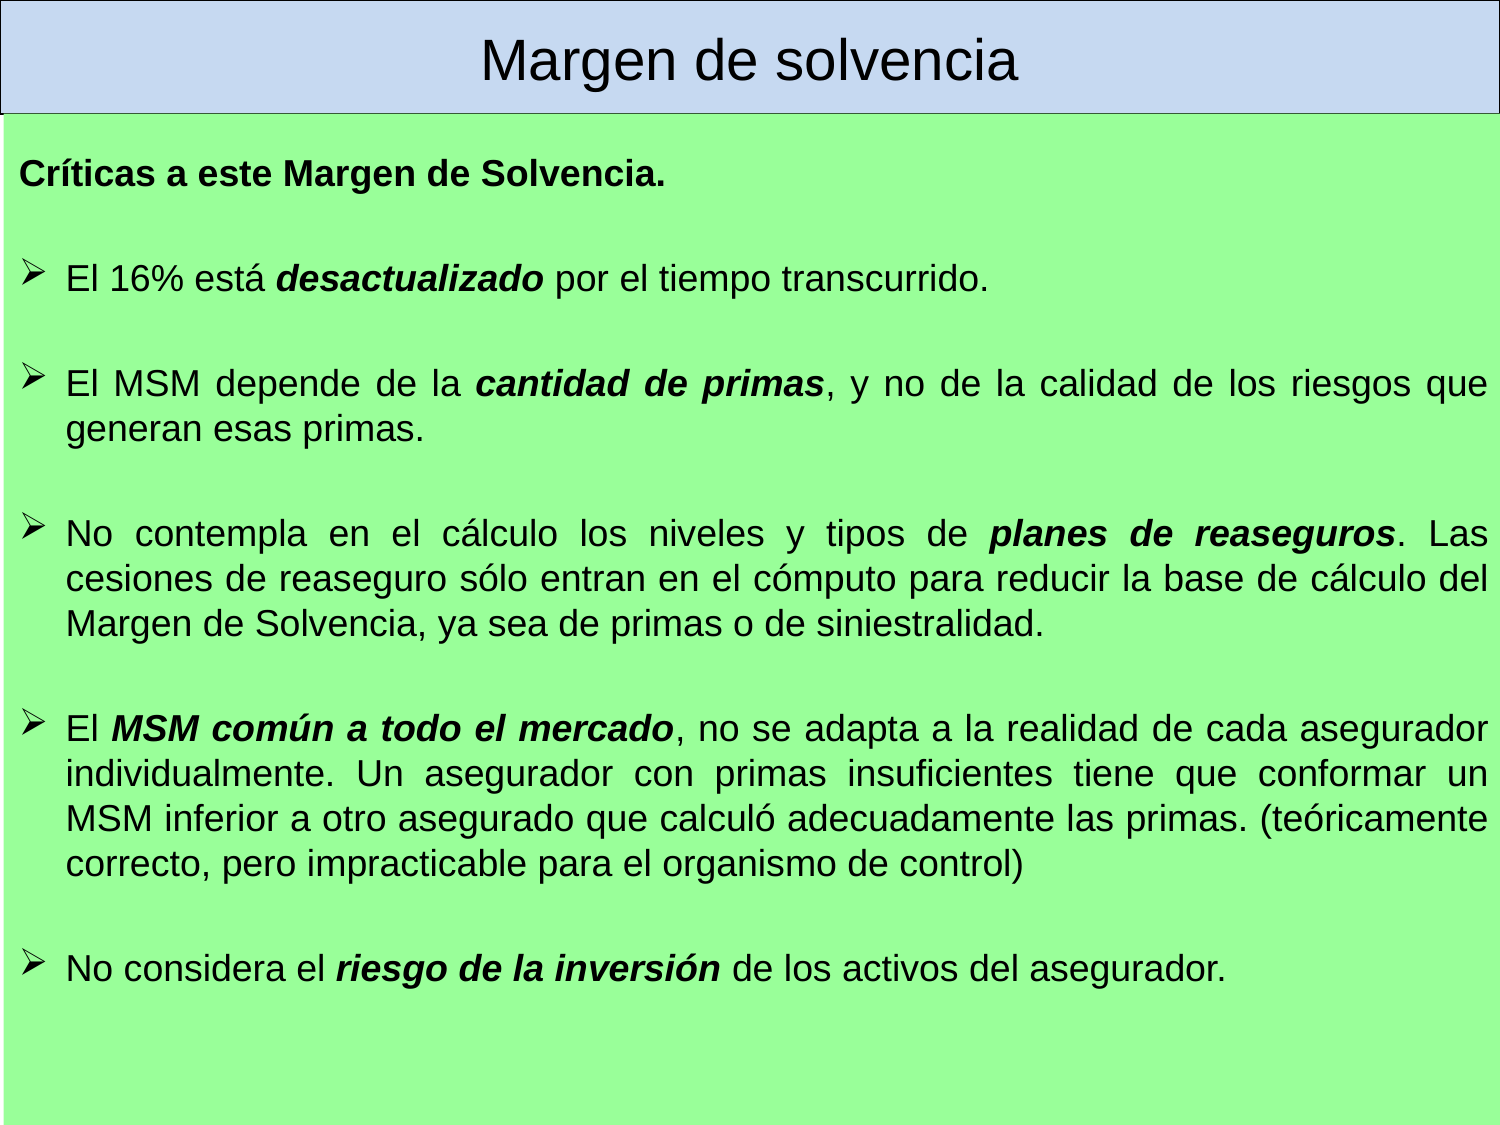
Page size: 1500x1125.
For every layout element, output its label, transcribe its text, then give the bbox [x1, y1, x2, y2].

subtitle Críticas a este Margen de Solvencia. El 16% está desactualizado por el tiempo transcurrido. El MSM depende de la cantidad de primas, y no de la calidad de los riesgos que generan esas primas. No contempla en el cálculo los niveles y tipos de planes de reaseguros. Las cesiones de reaseguro sólo entran en el cómputo para reducir la base de cálculo del Margen de Solvencia, ya sea de primas o de siniestralidad. El MSM común a todo el mercado, no se adapta a la realidad de cada asegurador individualmente. Un asegurador con primas insuficientes tiene que conformar un MSM inferior a otro asegurado que calculó adecuadamente las primas. (teóricamente correcto, pero impracticable para el organismo de control) No considera el riesgo de la inversión de los activos del asegurador. [3, 113, 1500, 1125]
title Margen de solvencia [0, 0, 1500, 114]
